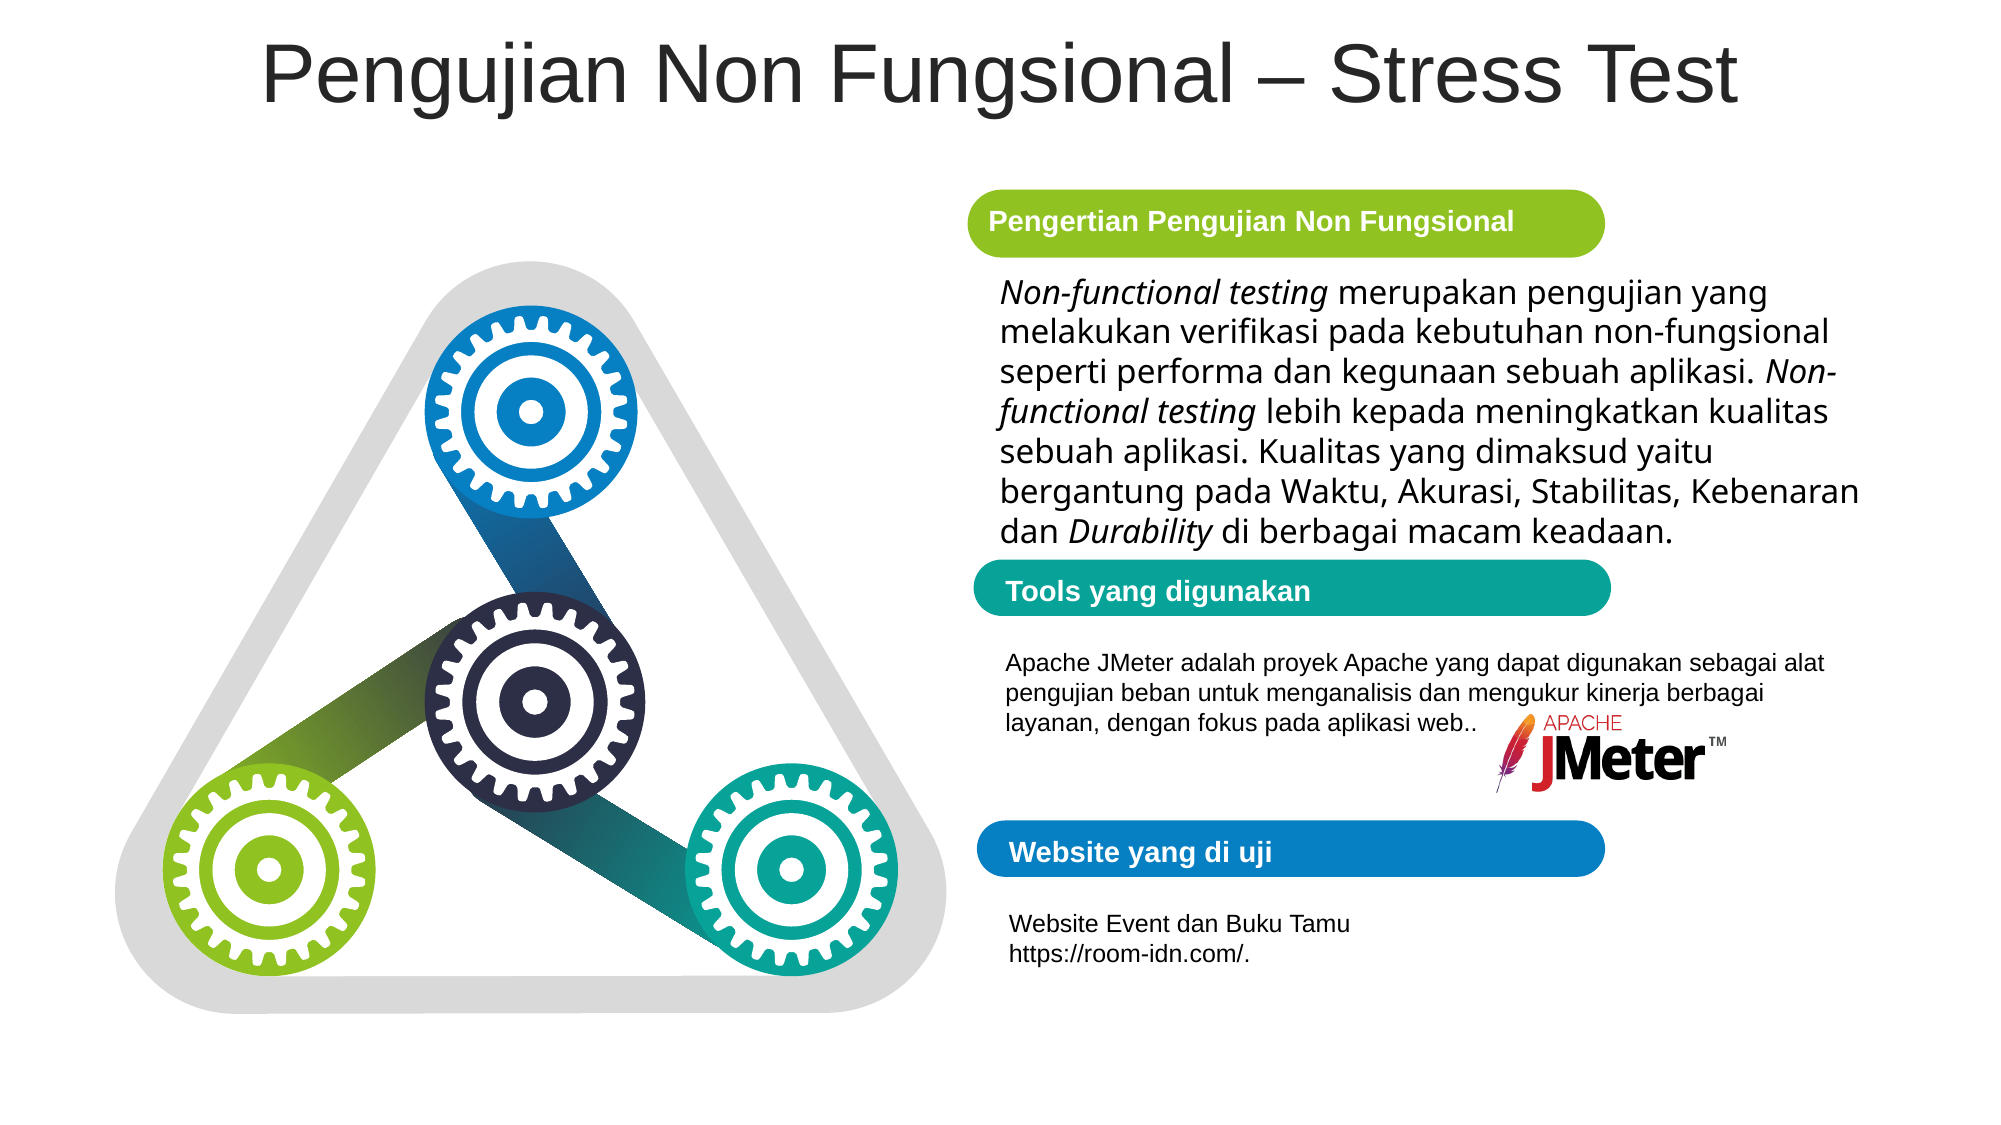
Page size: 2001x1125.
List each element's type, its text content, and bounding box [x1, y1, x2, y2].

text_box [973, 559, 1868, 746]
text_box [976, 820, 1819, 976]
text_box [685, 763, 899, 977]
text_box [162, 763, 376, 977]
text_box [424, 591, 646, 813]
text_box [967, 189, 1922, 521]
picture [1496, 714, 1726, 793]
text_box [119, 261, 951, 1019]
list Pengujian Non Fungsional – Stress Test [0, 55, 2000, 95]
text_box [424, 305, 638, 519]
